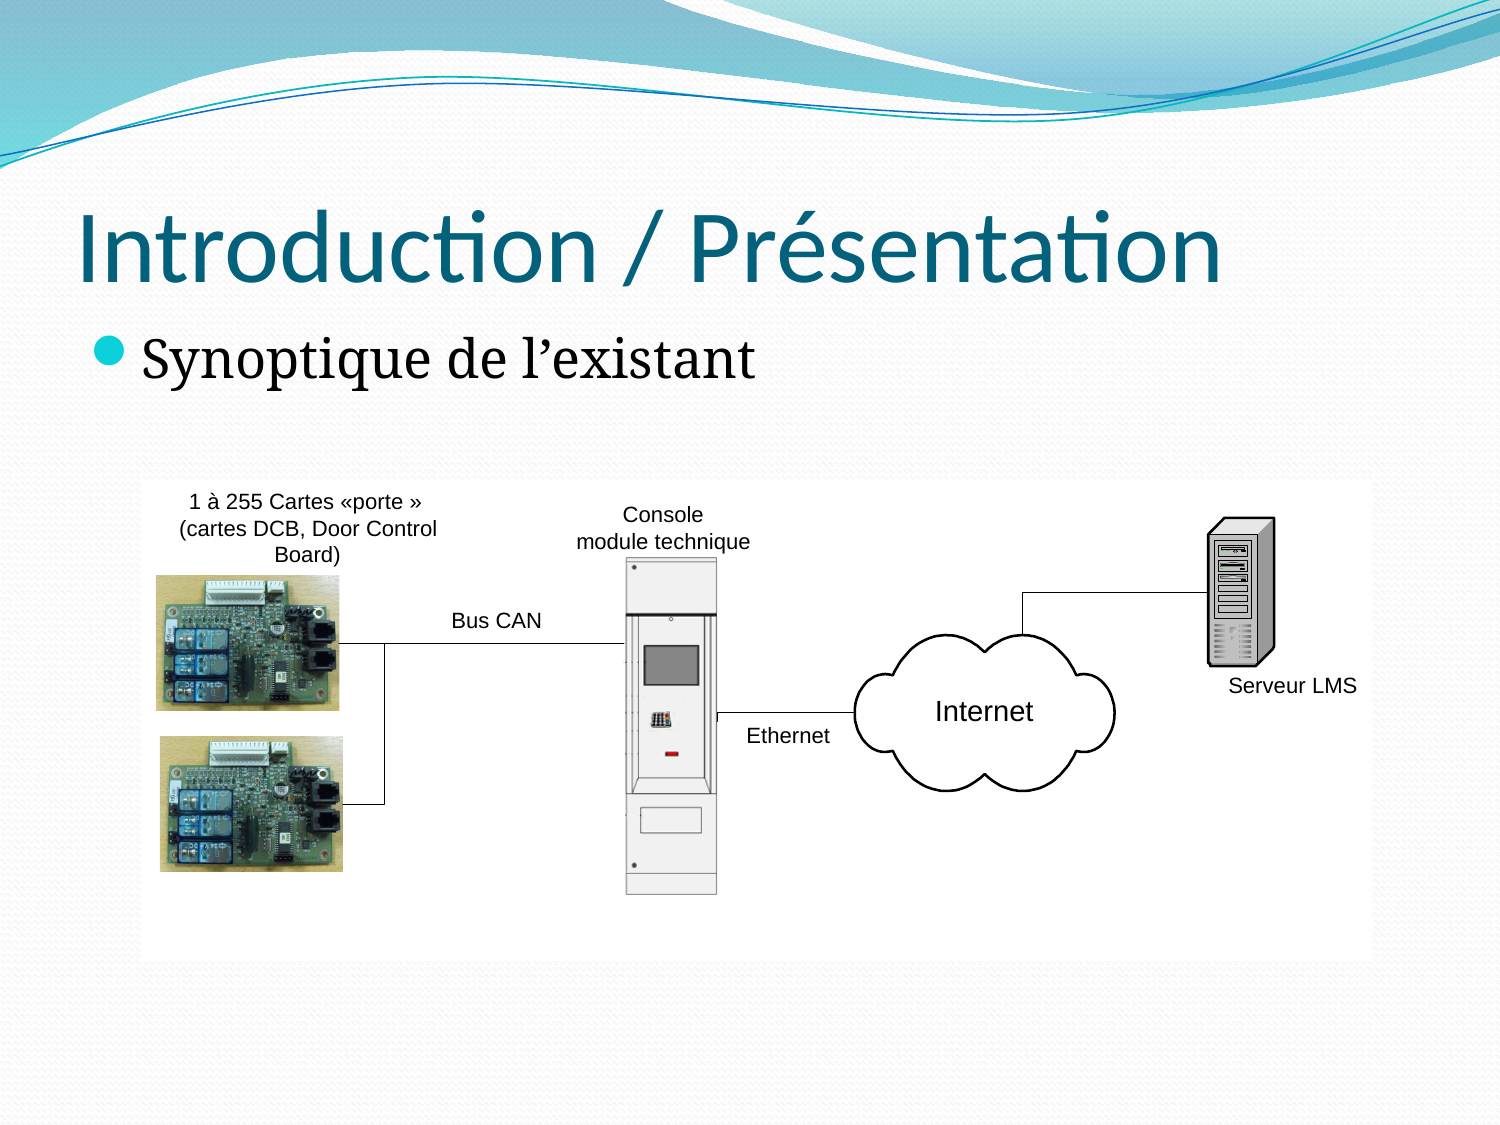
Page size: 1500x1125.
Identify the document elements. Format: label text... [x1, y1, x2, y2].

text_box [140, 480, 1373, 962]
title Introduction / Présentation [75, 115, 1425, 303]
list Synoptique de l’existant [75, 317, 1425, 1038]
